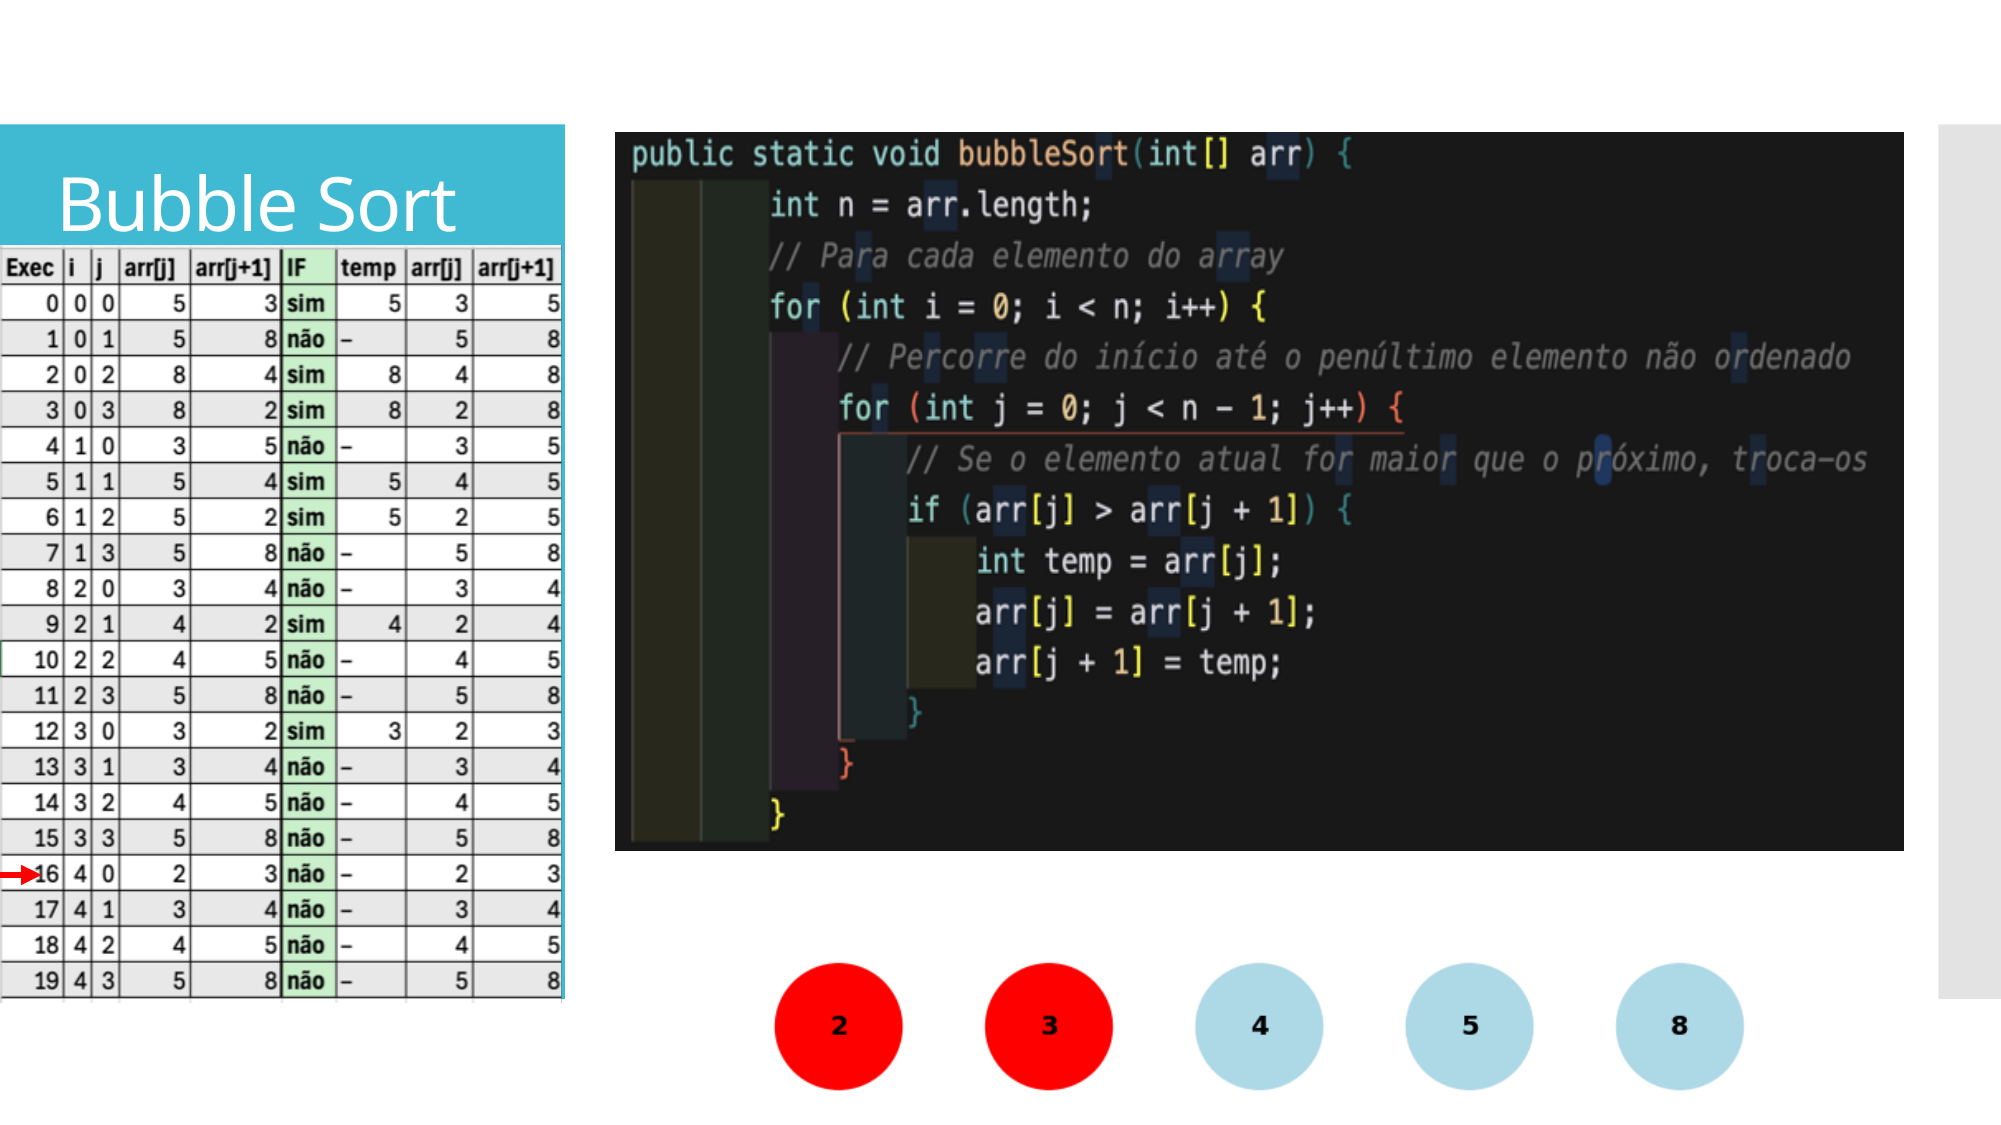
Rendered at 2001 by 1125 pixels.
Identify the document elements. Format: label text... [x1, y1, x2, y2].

picture [0, 244, 563, 1004]
picture [615, 132, 1904, 851]
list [615, 851, 1904, 1125]
title Bubble Sort [41, 143, 525, 244]
